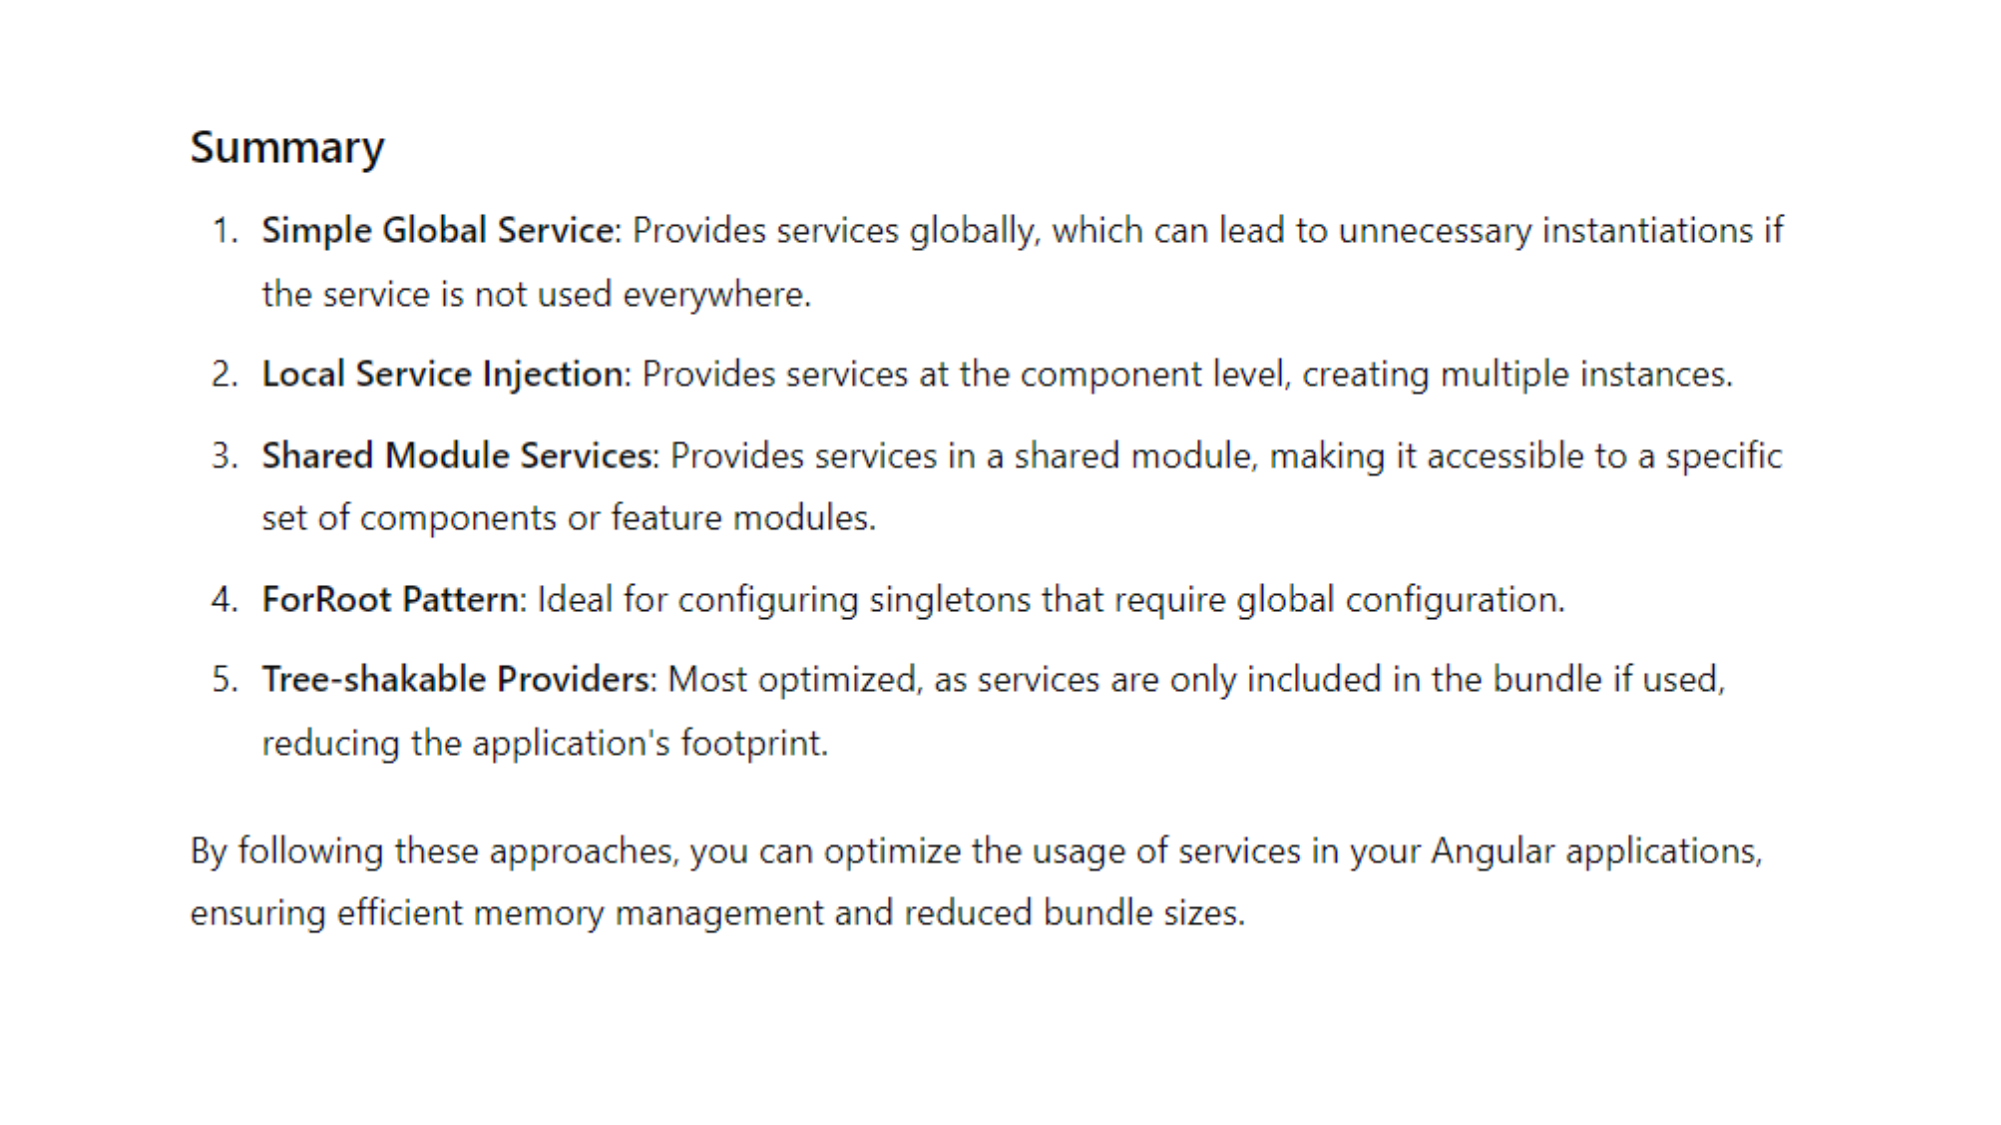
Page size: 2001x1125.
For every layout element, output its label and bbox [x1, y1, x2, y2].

picture [182, 102, 1901, 959]
